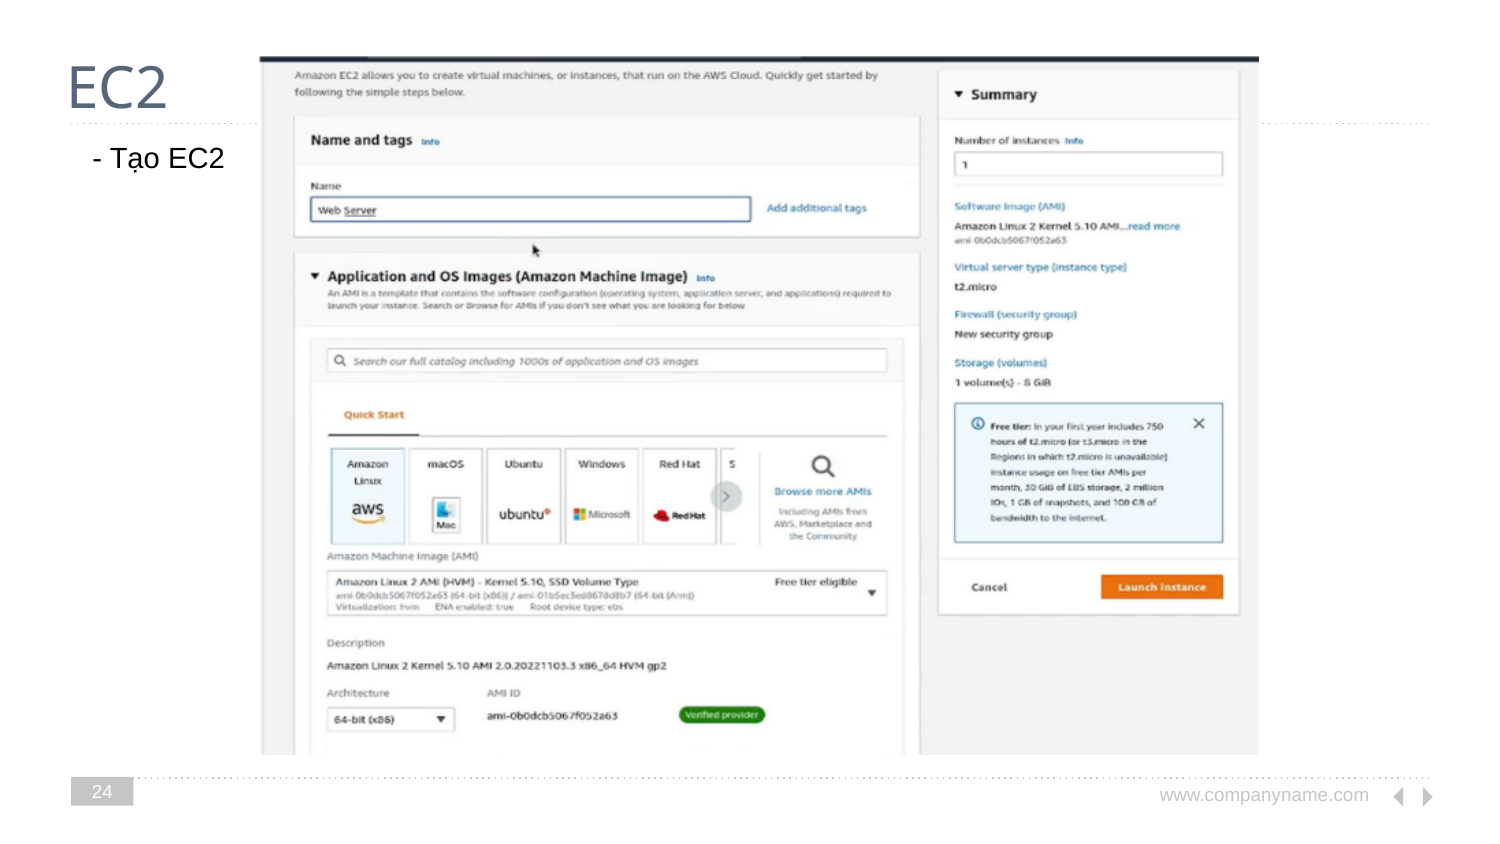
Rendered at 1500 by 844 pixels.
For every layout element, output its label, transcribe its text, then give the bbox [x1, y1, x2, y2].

picture [258, 56, 1259, 755]
text_box - Tạo EC2 [77, 131, 249, 182]
slide_number 24 [71, 776, 134, 806]
title EC2 [51, 35, 1449, 112]
